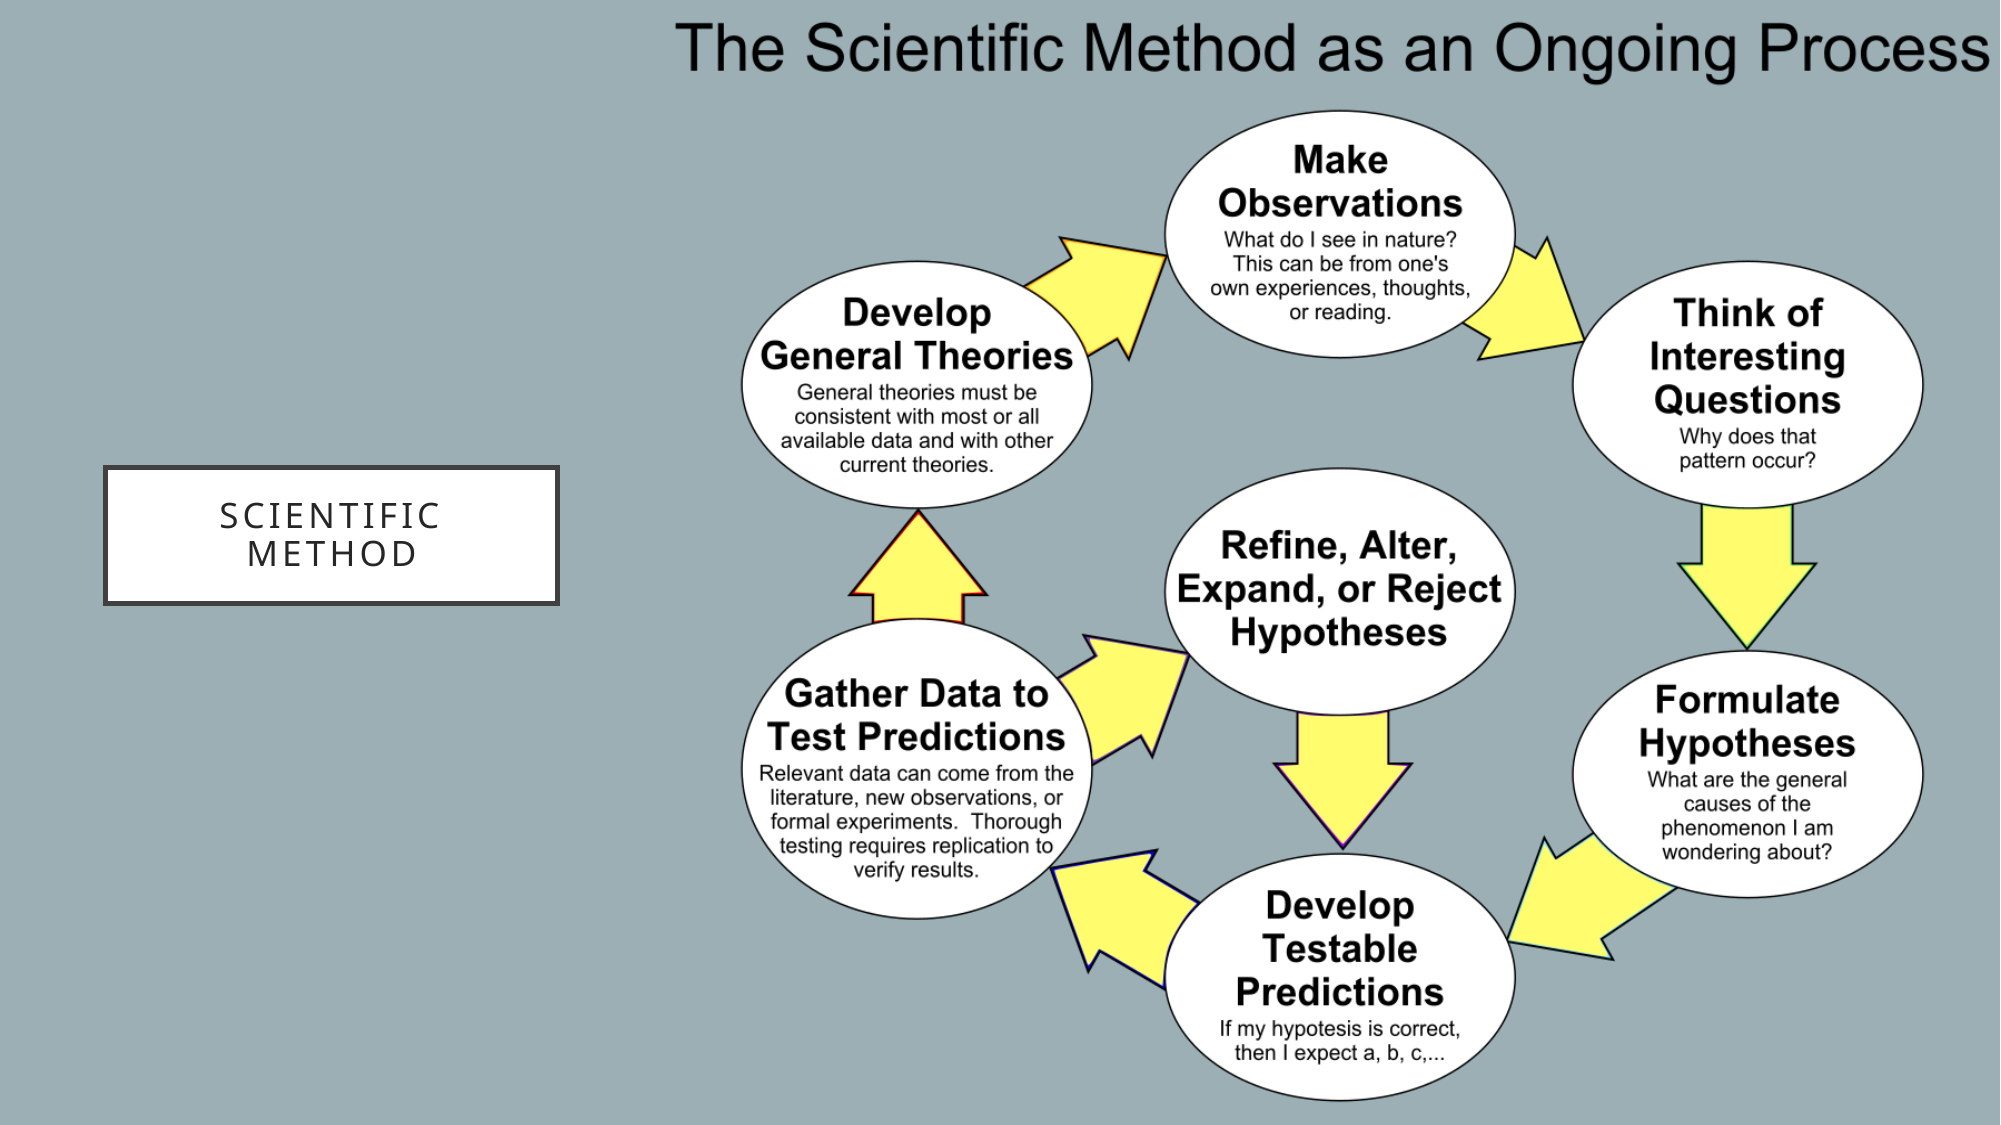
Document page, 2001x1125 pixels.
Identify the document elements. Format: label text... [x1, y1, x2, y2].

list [665, 0, 2000, 1125]
title Scientific method [103, 465, 560, 606]
